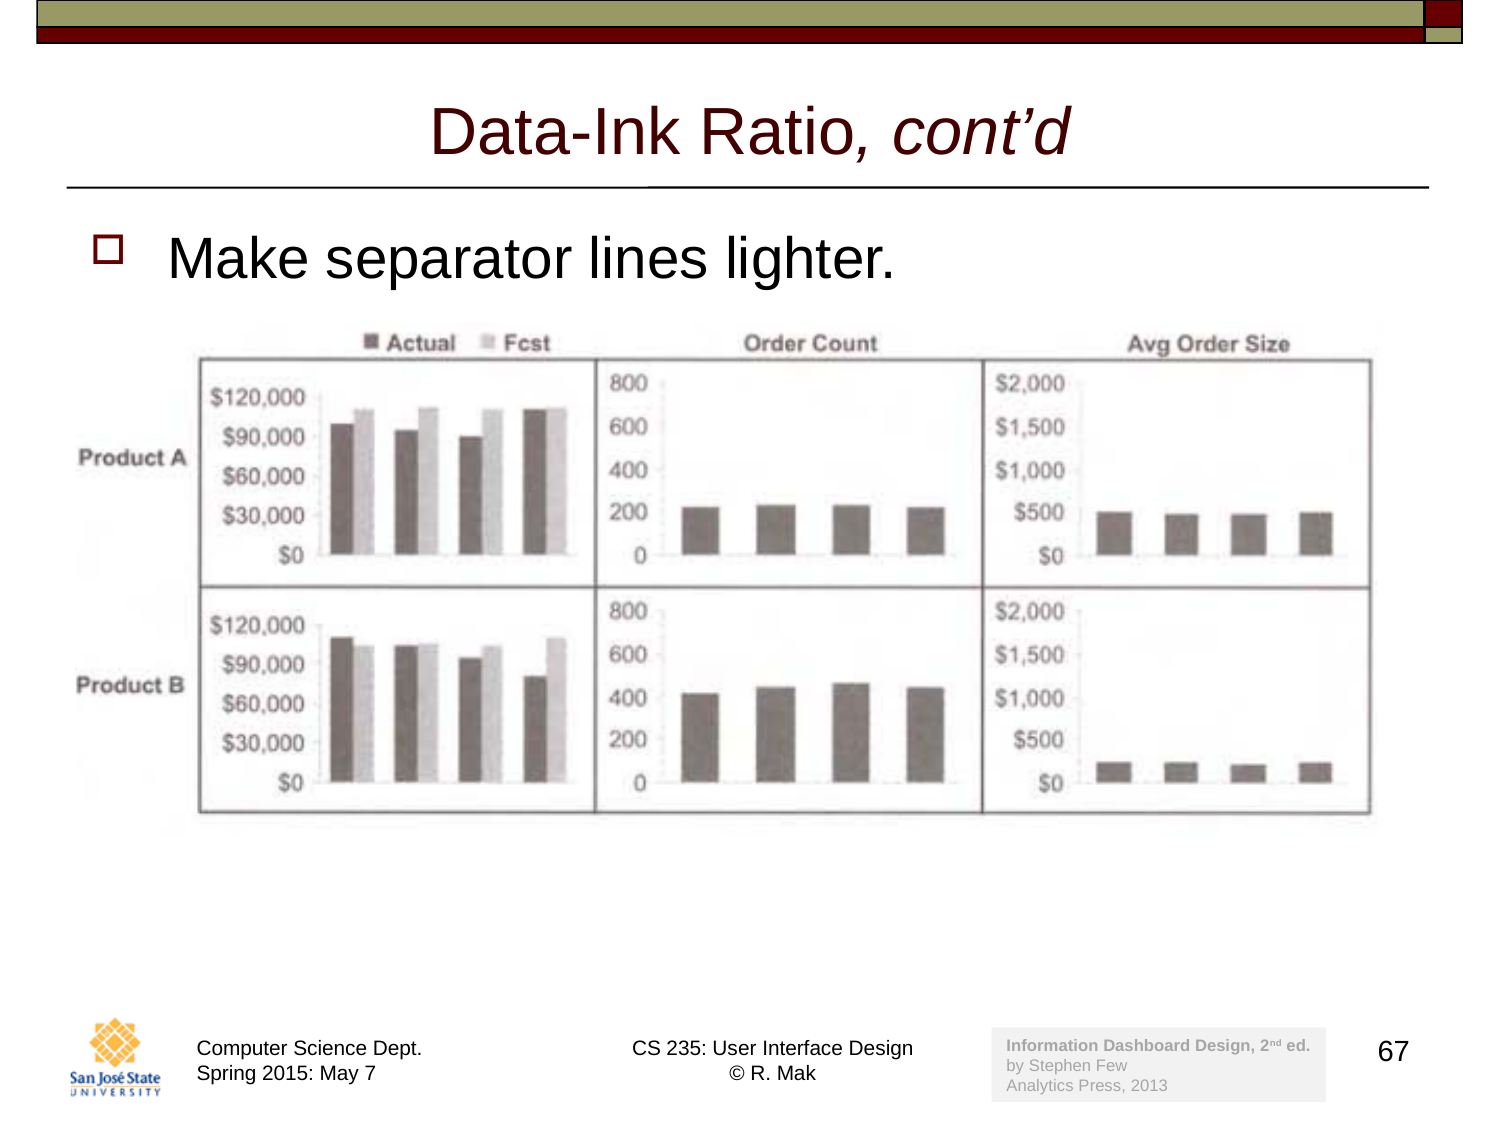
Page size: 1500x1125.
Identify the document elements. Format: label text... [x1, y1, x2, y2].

picture [74, 322, 1382, 838]
slide_number 67 [1112, 1025, 1425, 1100]
text_box Information Dashboard Design, 2nd ed. by Stephen Few Analytics Press, 2013 [991, 1027, 1326, 1103]
list Make separator lines lighter. [75, 212, 1425, 308]
picture [60, 1012, 166, 1112]
title Data-Ink Ratio, cont’d [75, 67, 1425, 175]
